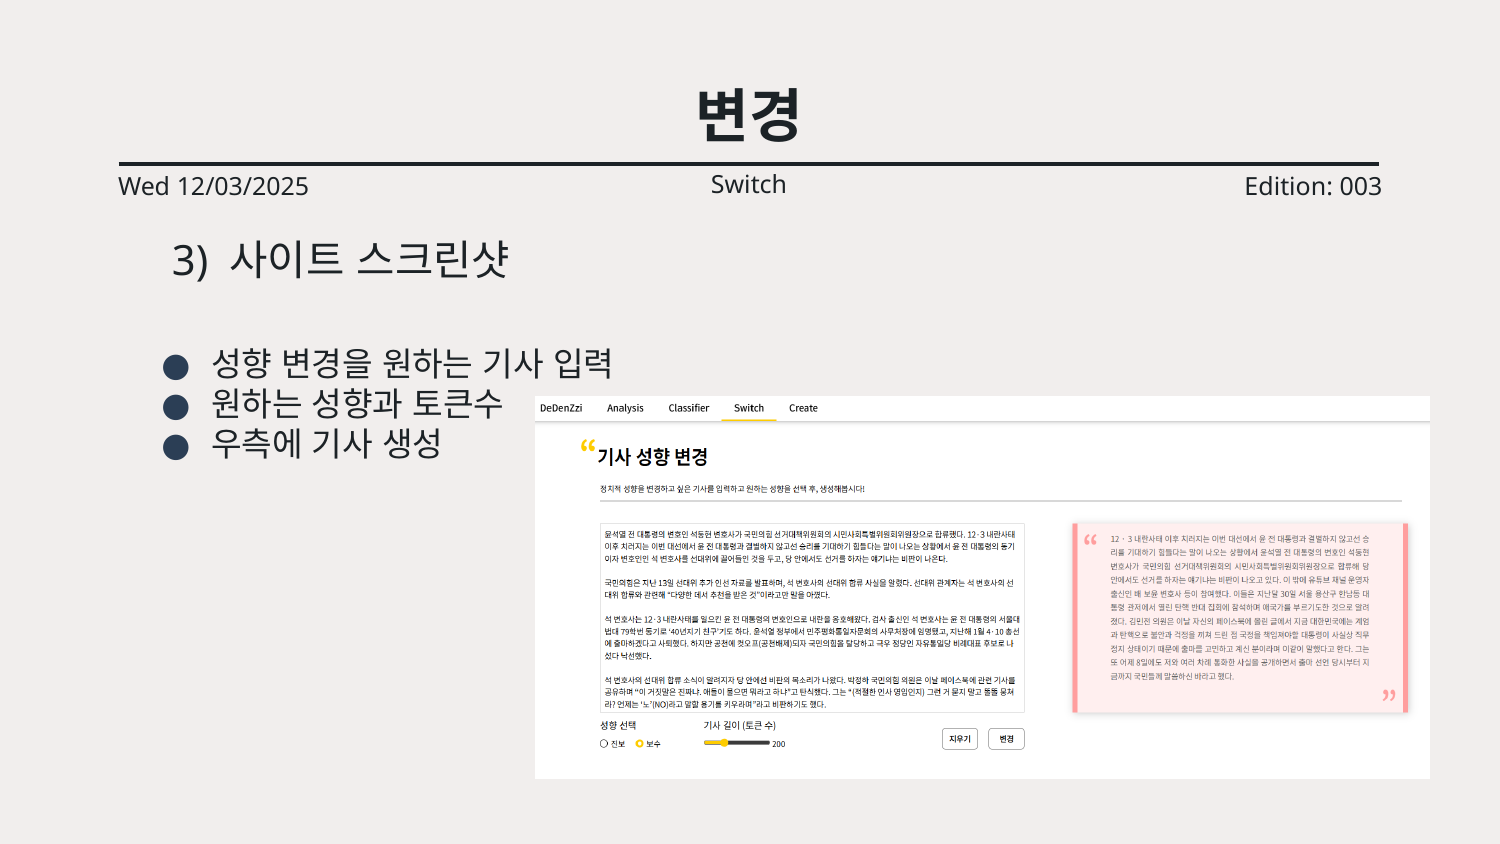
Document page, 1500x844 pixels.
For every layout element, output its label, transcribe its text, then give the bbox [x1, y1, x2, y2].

text_box Wed 12/03/2025 [118, 171, 371, 200]
text_box Switch [517, 169, 981, 198]
list 3) 사이트 스크린샷 성향 변경을 원하는 기사 입력 원하는 성향과 토큰수 우측에 기사 생성 [121, 218, 1383, 701]
text_box Edition: 003 [1129, 171, 1383, 200]
title 변경 [262, 79, 1236, 149]
picture [535, 395, 1431, 780]
